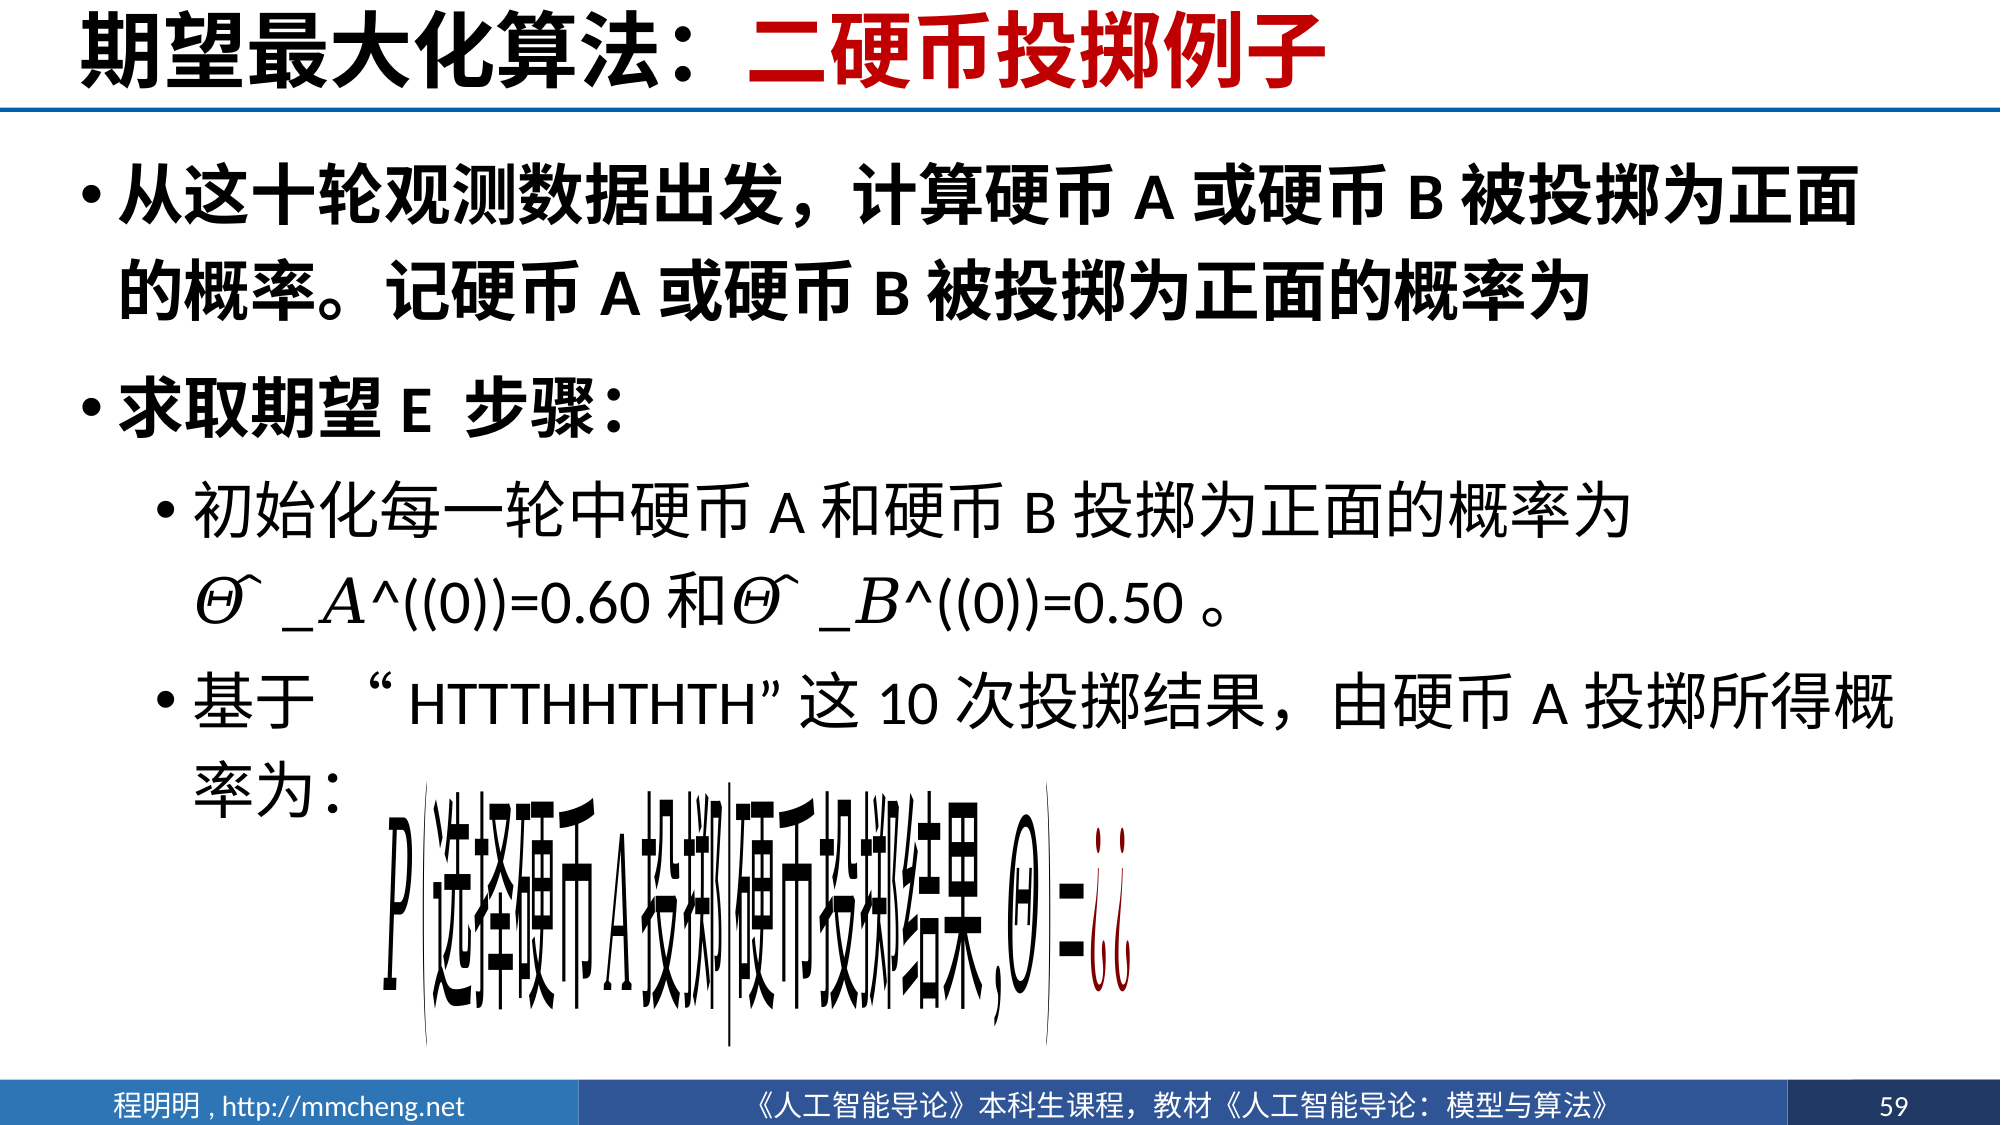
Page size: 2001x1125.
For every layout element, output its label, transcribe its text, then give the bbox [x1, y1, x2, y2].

title 期望最大化算法：二硬币投掷例子 [64, 0, 2000, 110]
